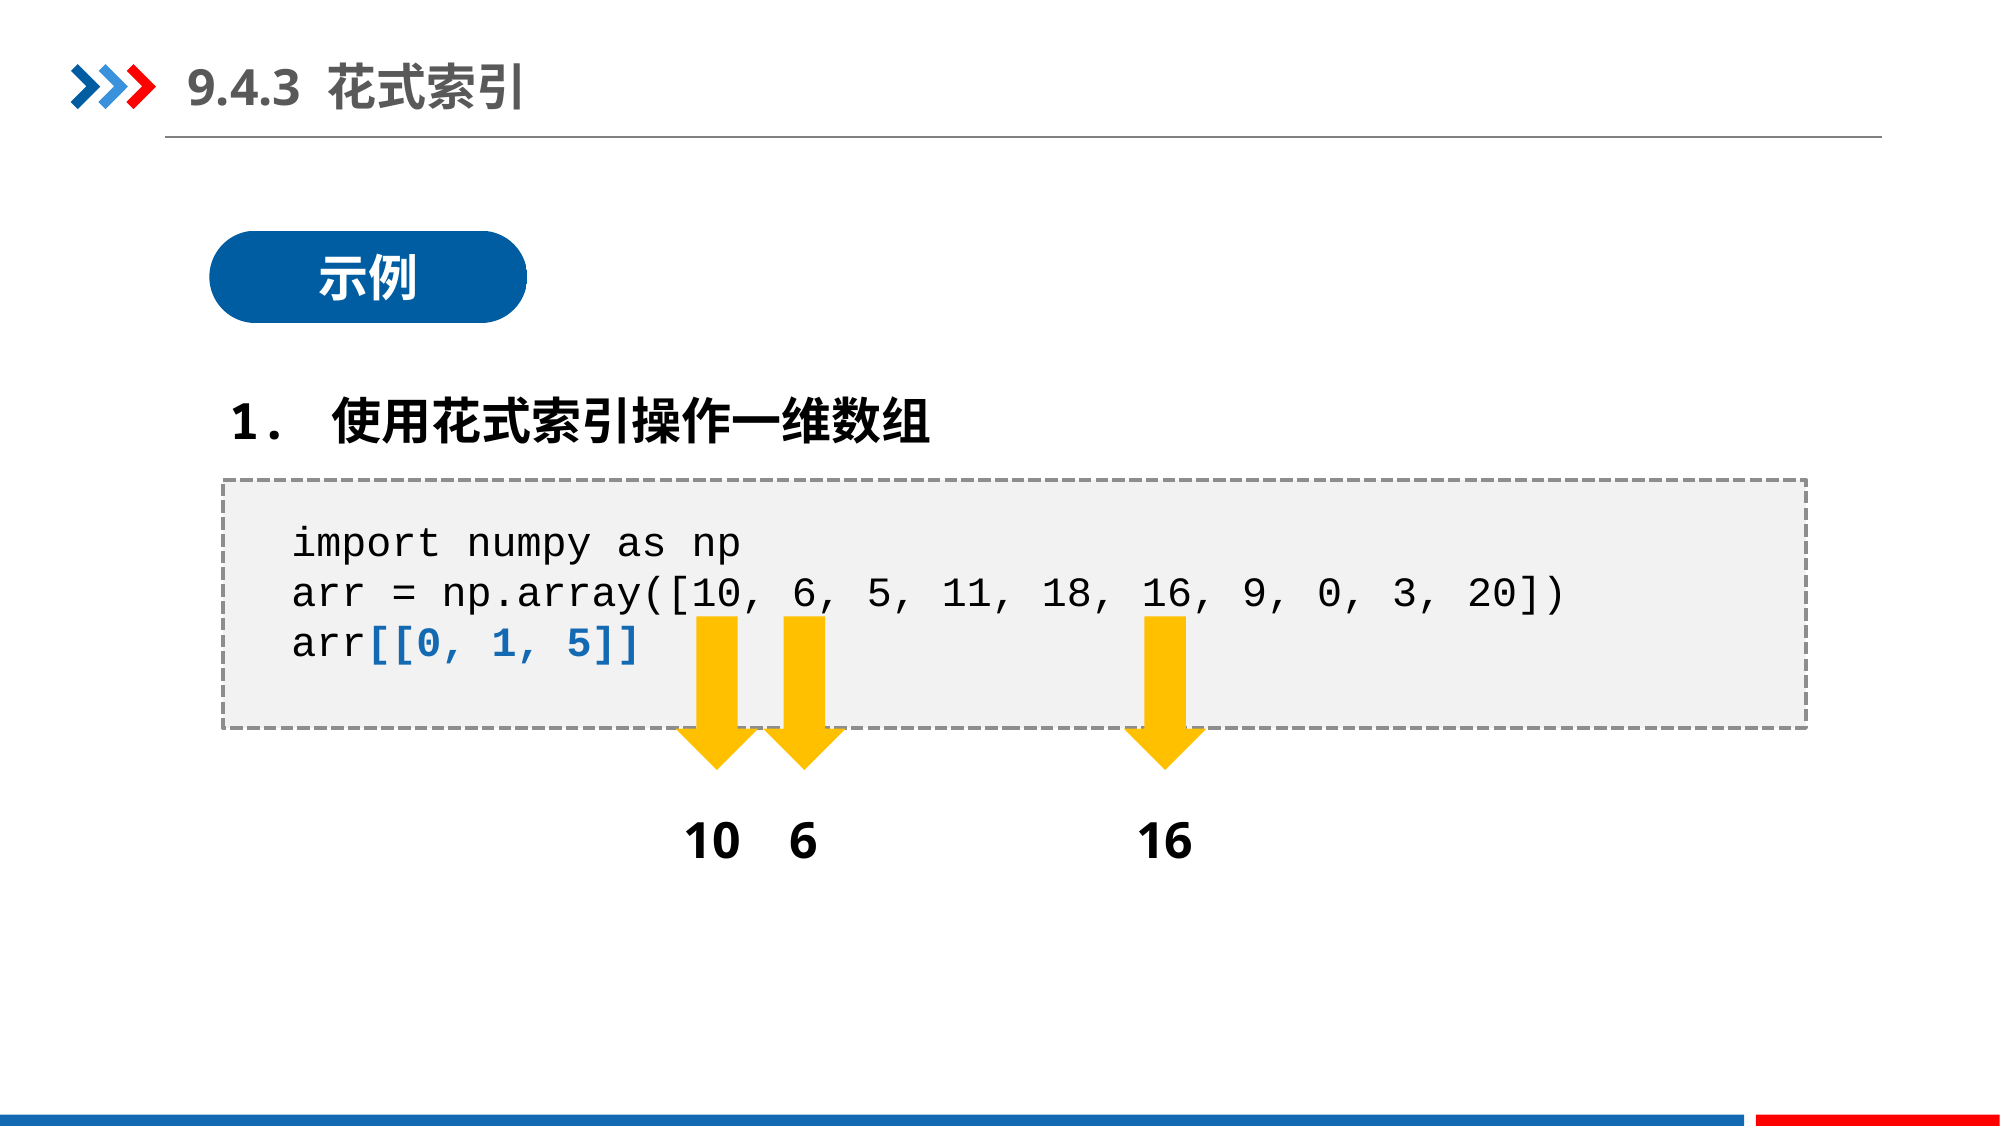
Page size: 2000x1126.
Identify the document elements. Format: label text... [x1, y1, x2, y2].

text_box 10 [668, 770, 756, 876]
text_box 6 [775, 770, 834, 876]
text_box [673, 614, 761, 770]
text_box 1. 使用花式索引操作一维数组 [214, 381, 947, 457]
text_box 示例 [207, 228, 530, 326]
text_box 16 [1121, 770, 1209, 876]
text_box [761, 614, 848, 770]
text_box import numpy as np arr = np.array([10, 6, 5, 11, 18, 16, 9, 0, 3, 20]) arr[[0, 1, 5]] [239, 507, 1651, 673]
text_box [1121, 614, 1209, 770]
text_box [221, 478, 1808, 730]
text_box 9.4.3 花式索引 [187, 43, 870, 127]
